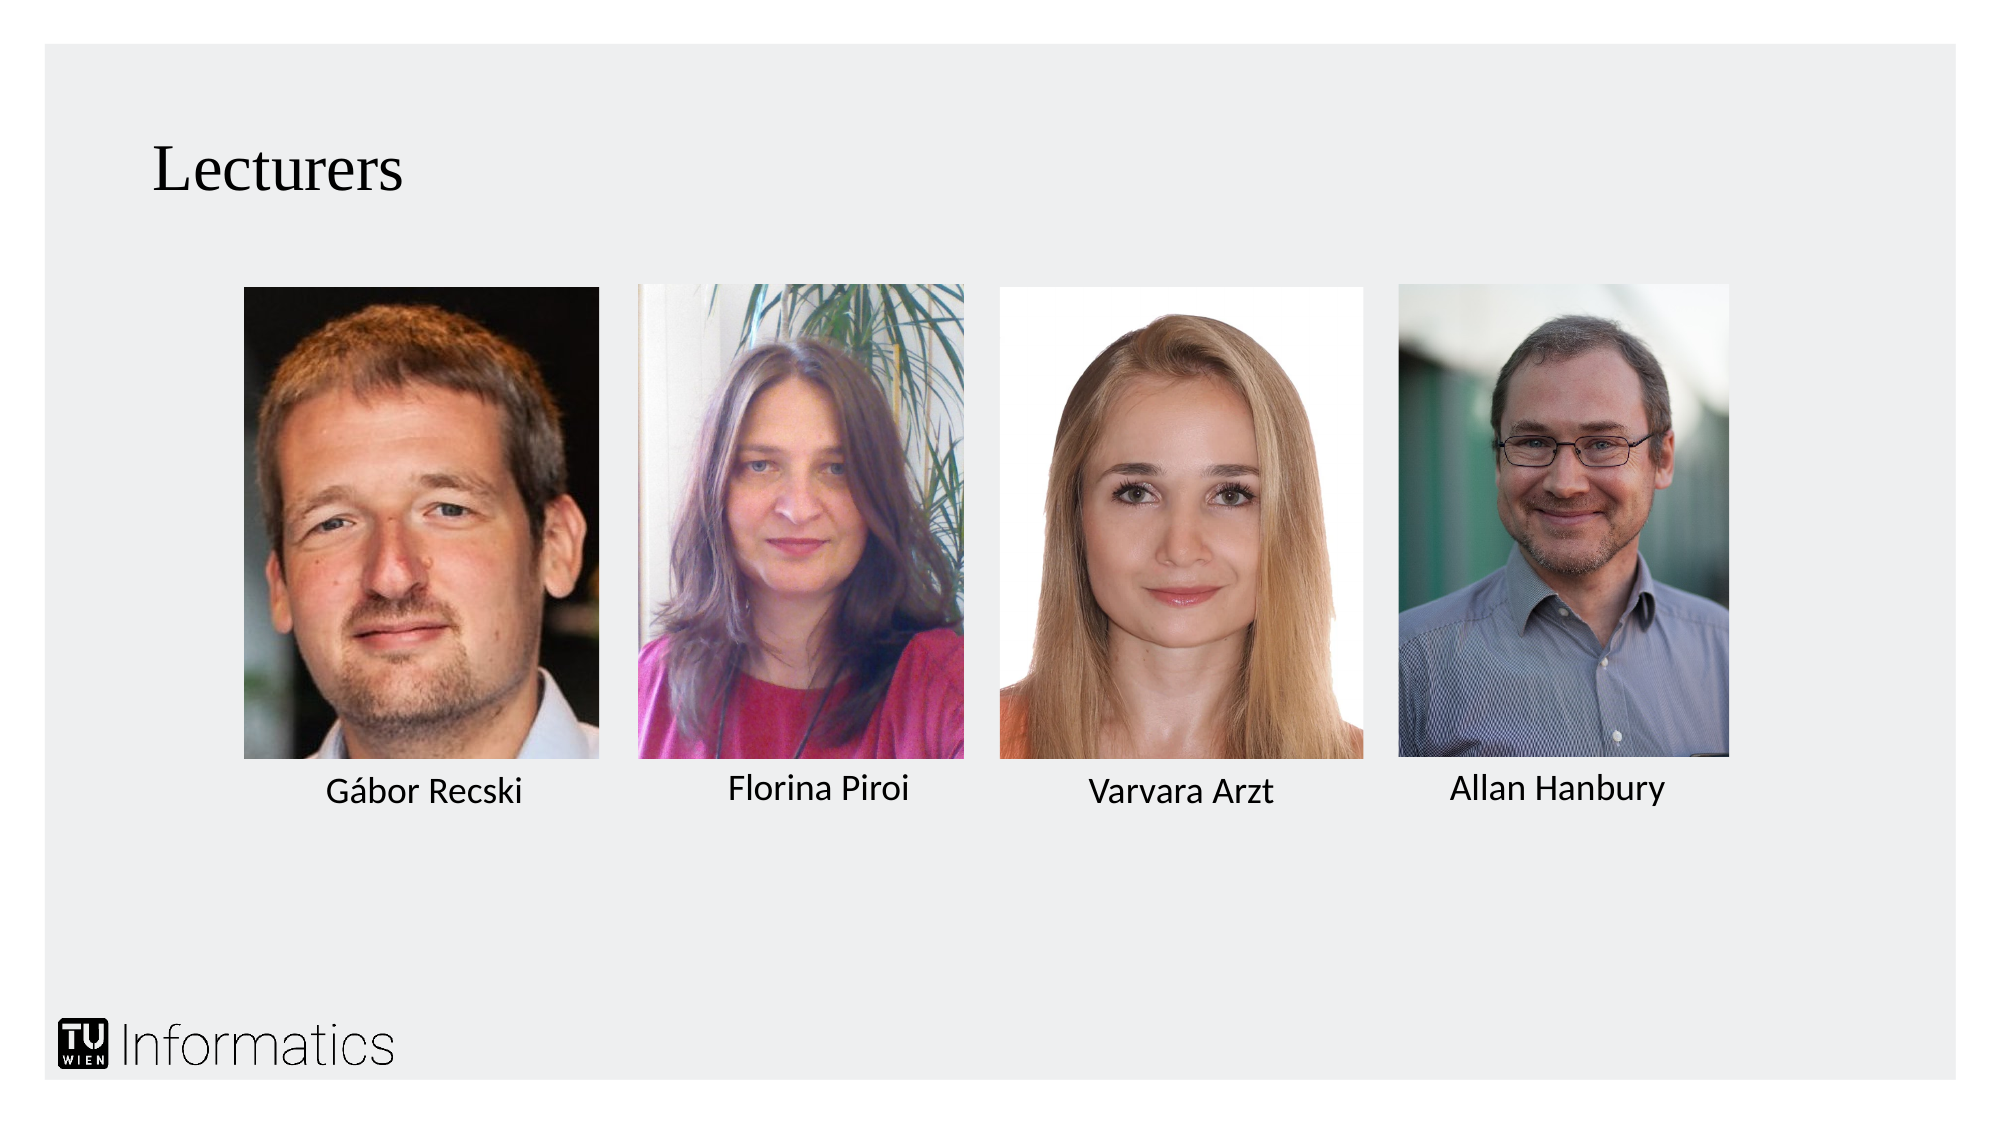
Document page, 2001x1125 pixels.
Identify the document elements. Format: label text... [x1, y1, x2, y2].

text_box Florina Piroi [650, 755, 988, 816]
text_box Gábor Recski [256, 759, 593, 819]
title Lecturers [137, 59, 1863, 278]
text_box Allan Hanbury [1389, 755, 1726, 816]
picture [0, 0, 2001, 1125]
text_box Varvara Arzt [1013, 759, 1350, 819]
